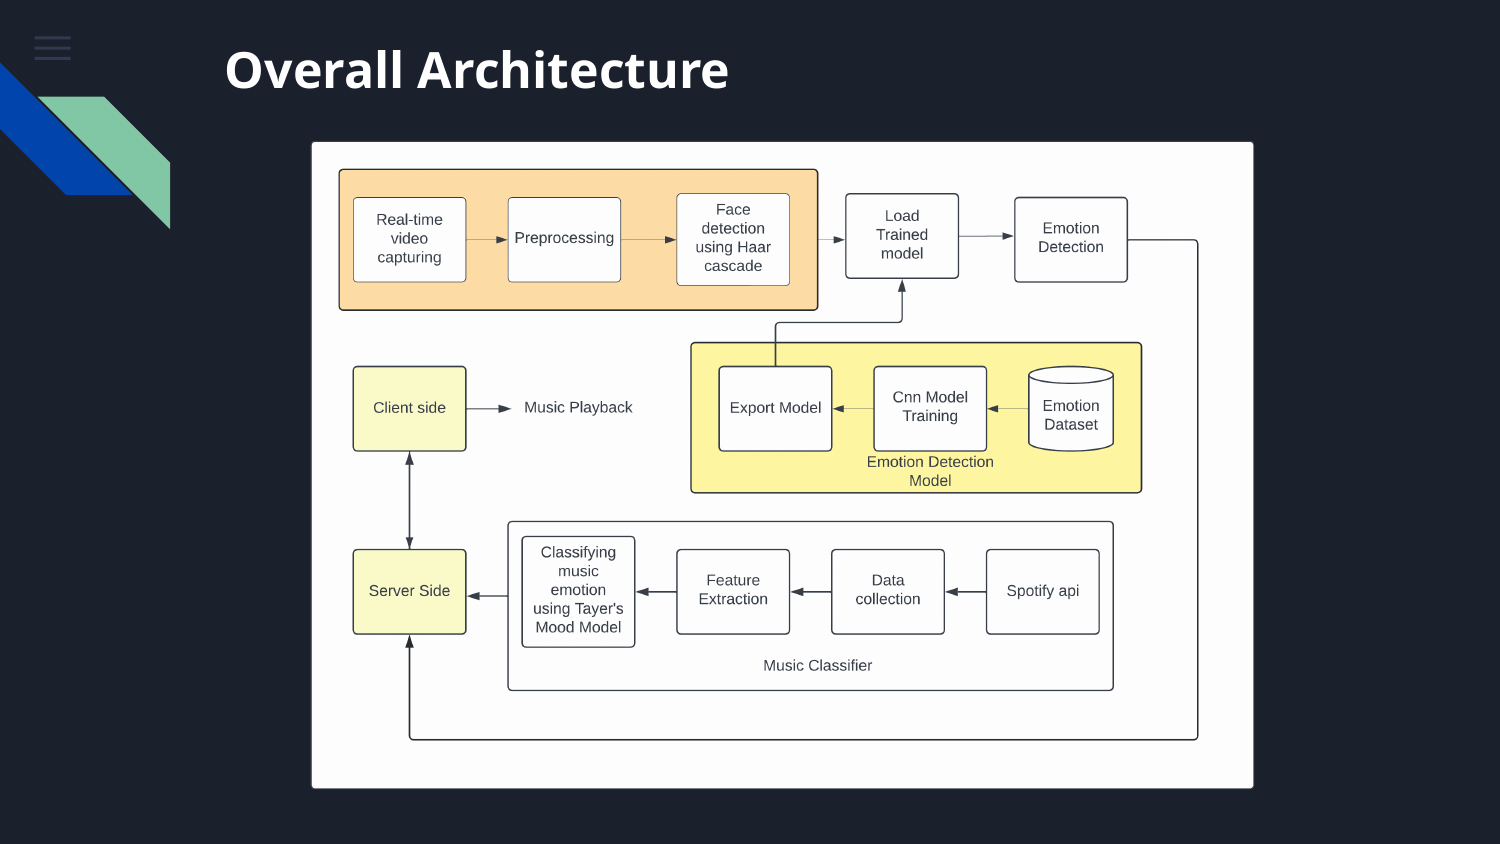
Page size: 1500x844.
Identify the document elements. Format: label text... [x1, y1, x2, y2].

title Overall Architecture [209, 23, 833, 108]
picture [252, 90, 1282, 817]
